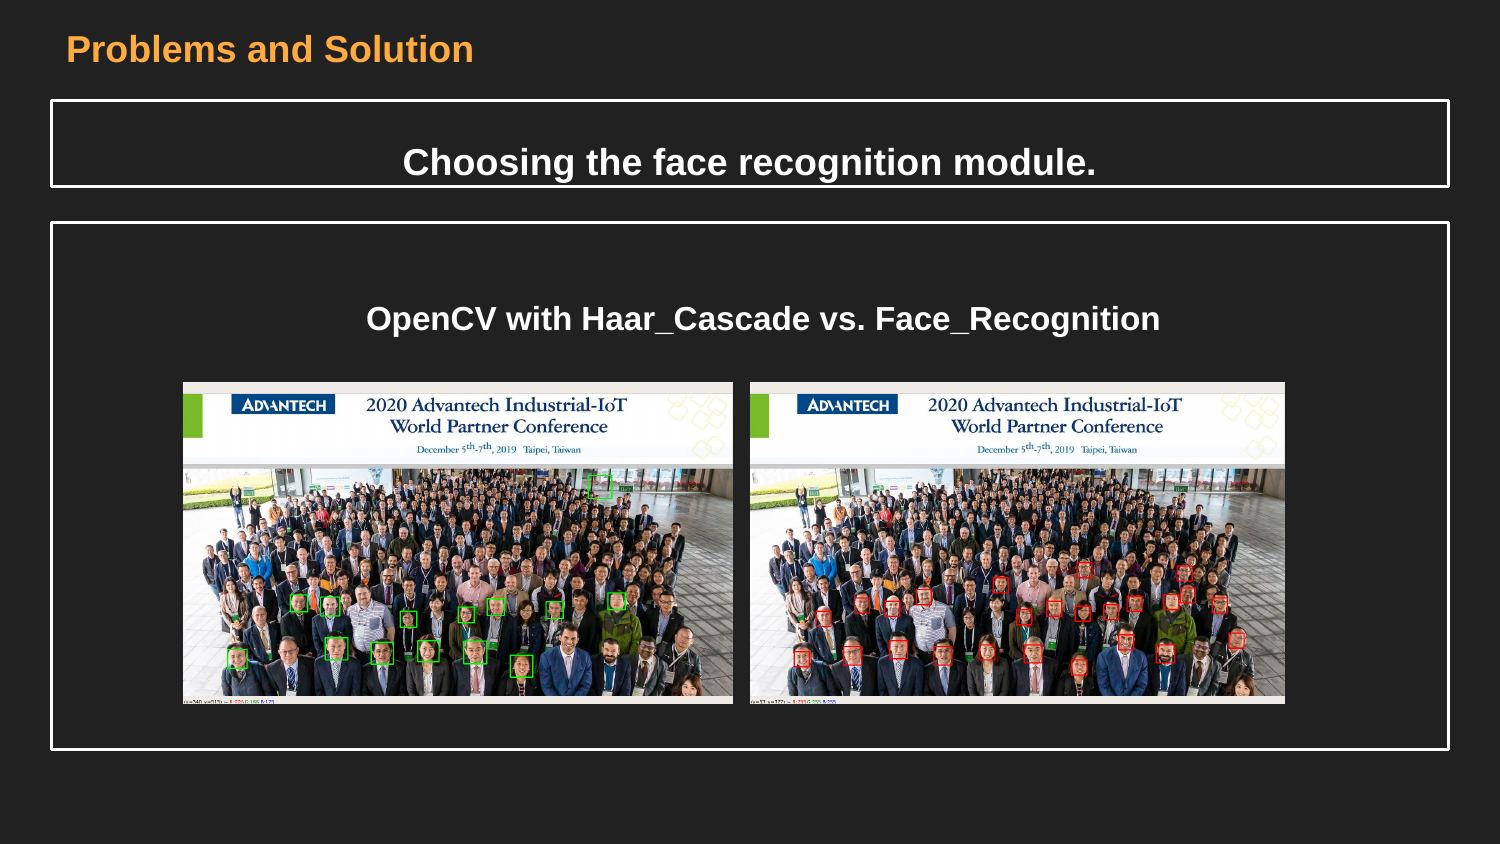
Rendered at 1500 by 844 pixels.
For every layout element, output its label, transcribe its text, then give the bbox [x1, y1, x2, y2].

picture [749, 382, 1286, 705]
list Choosing the face recognition module. [51, 100, 1449, 187]
list OpenCV with Haar_Cascade vs. Face_Recognition [51, 222, 1449, 750]
picture [182, 382, 733, 705]
title Problems and Solution [51, 10, 1449, 100]
